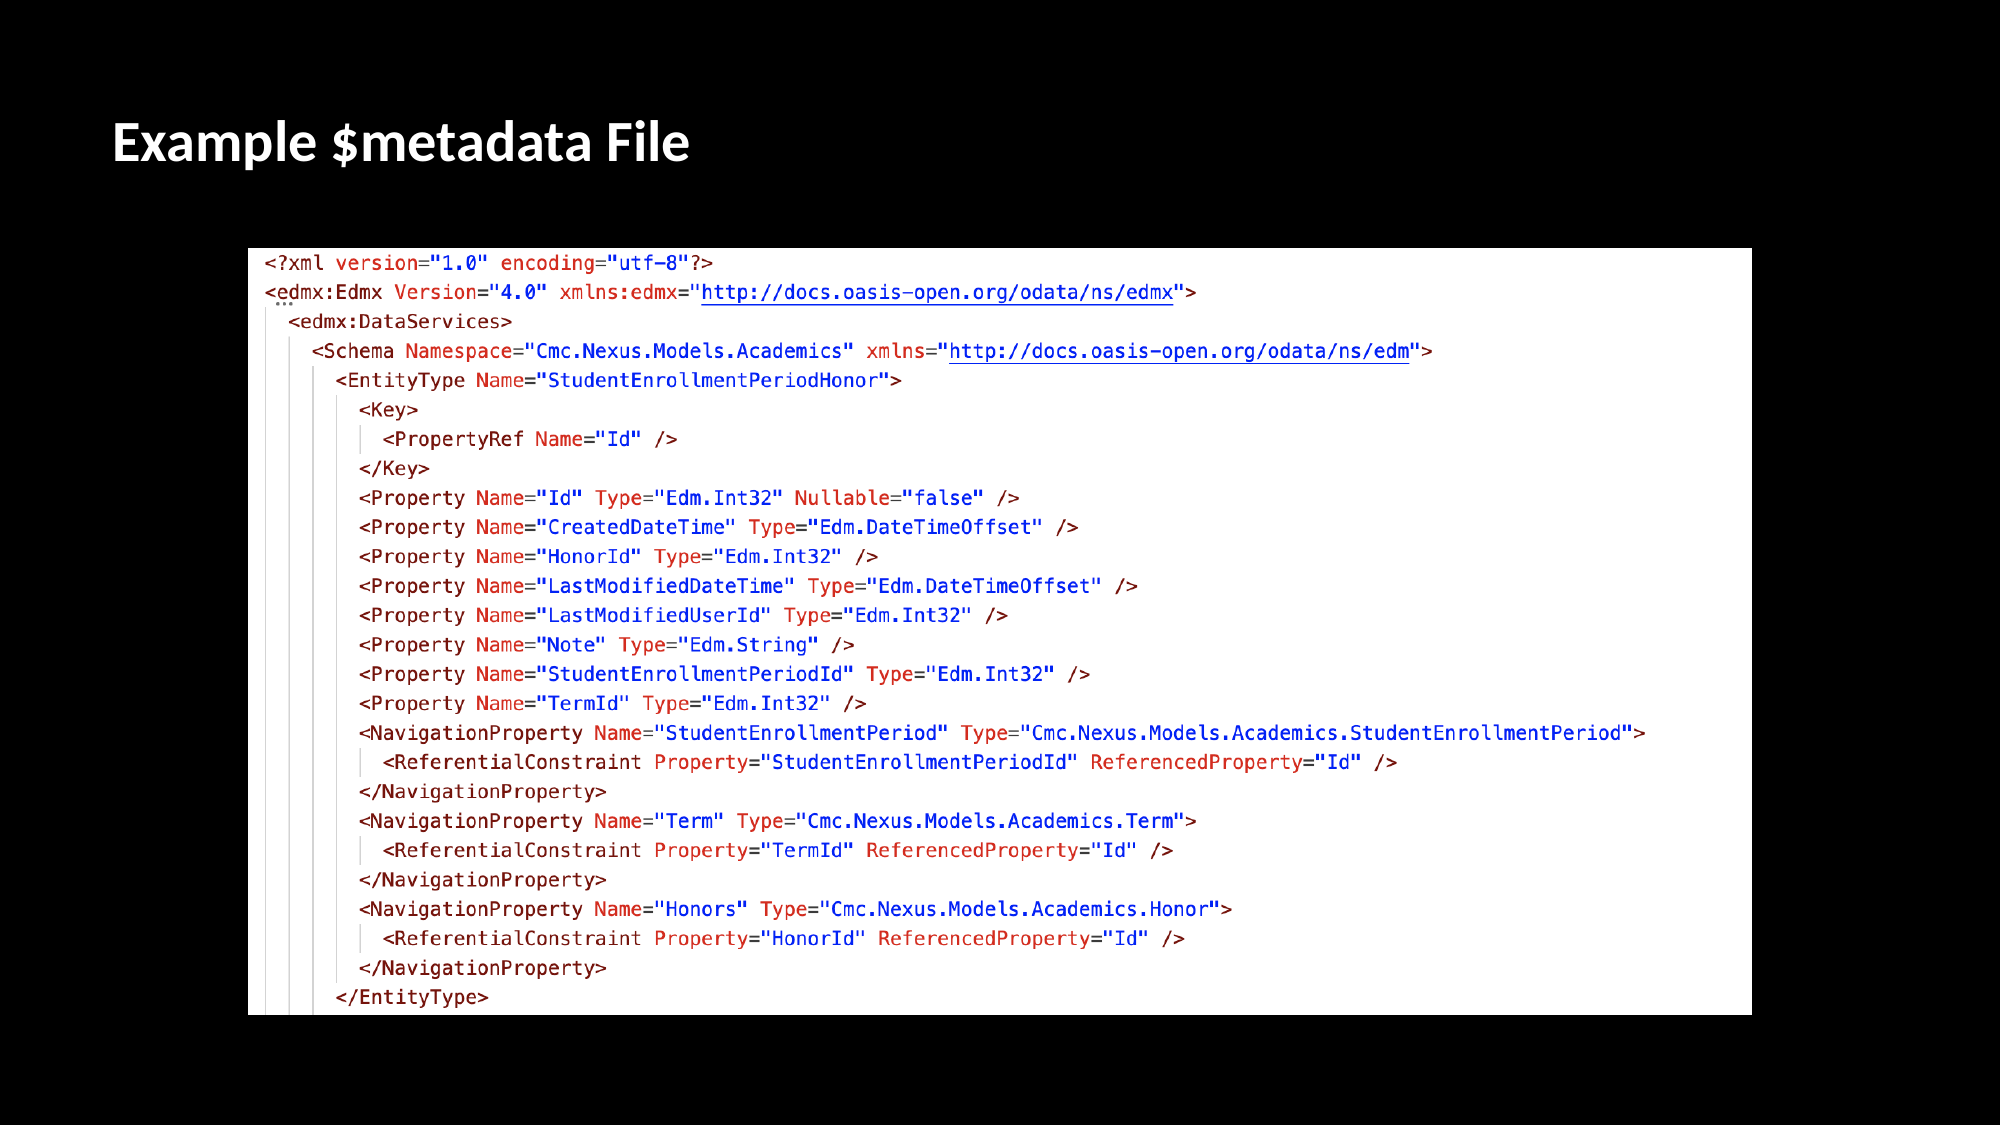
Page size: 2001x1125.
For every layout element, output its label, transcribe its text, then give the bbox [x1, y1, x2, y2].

title Example $metadata File [112, 47, 1888, 173]
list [248, 248, 1752, 1015]
